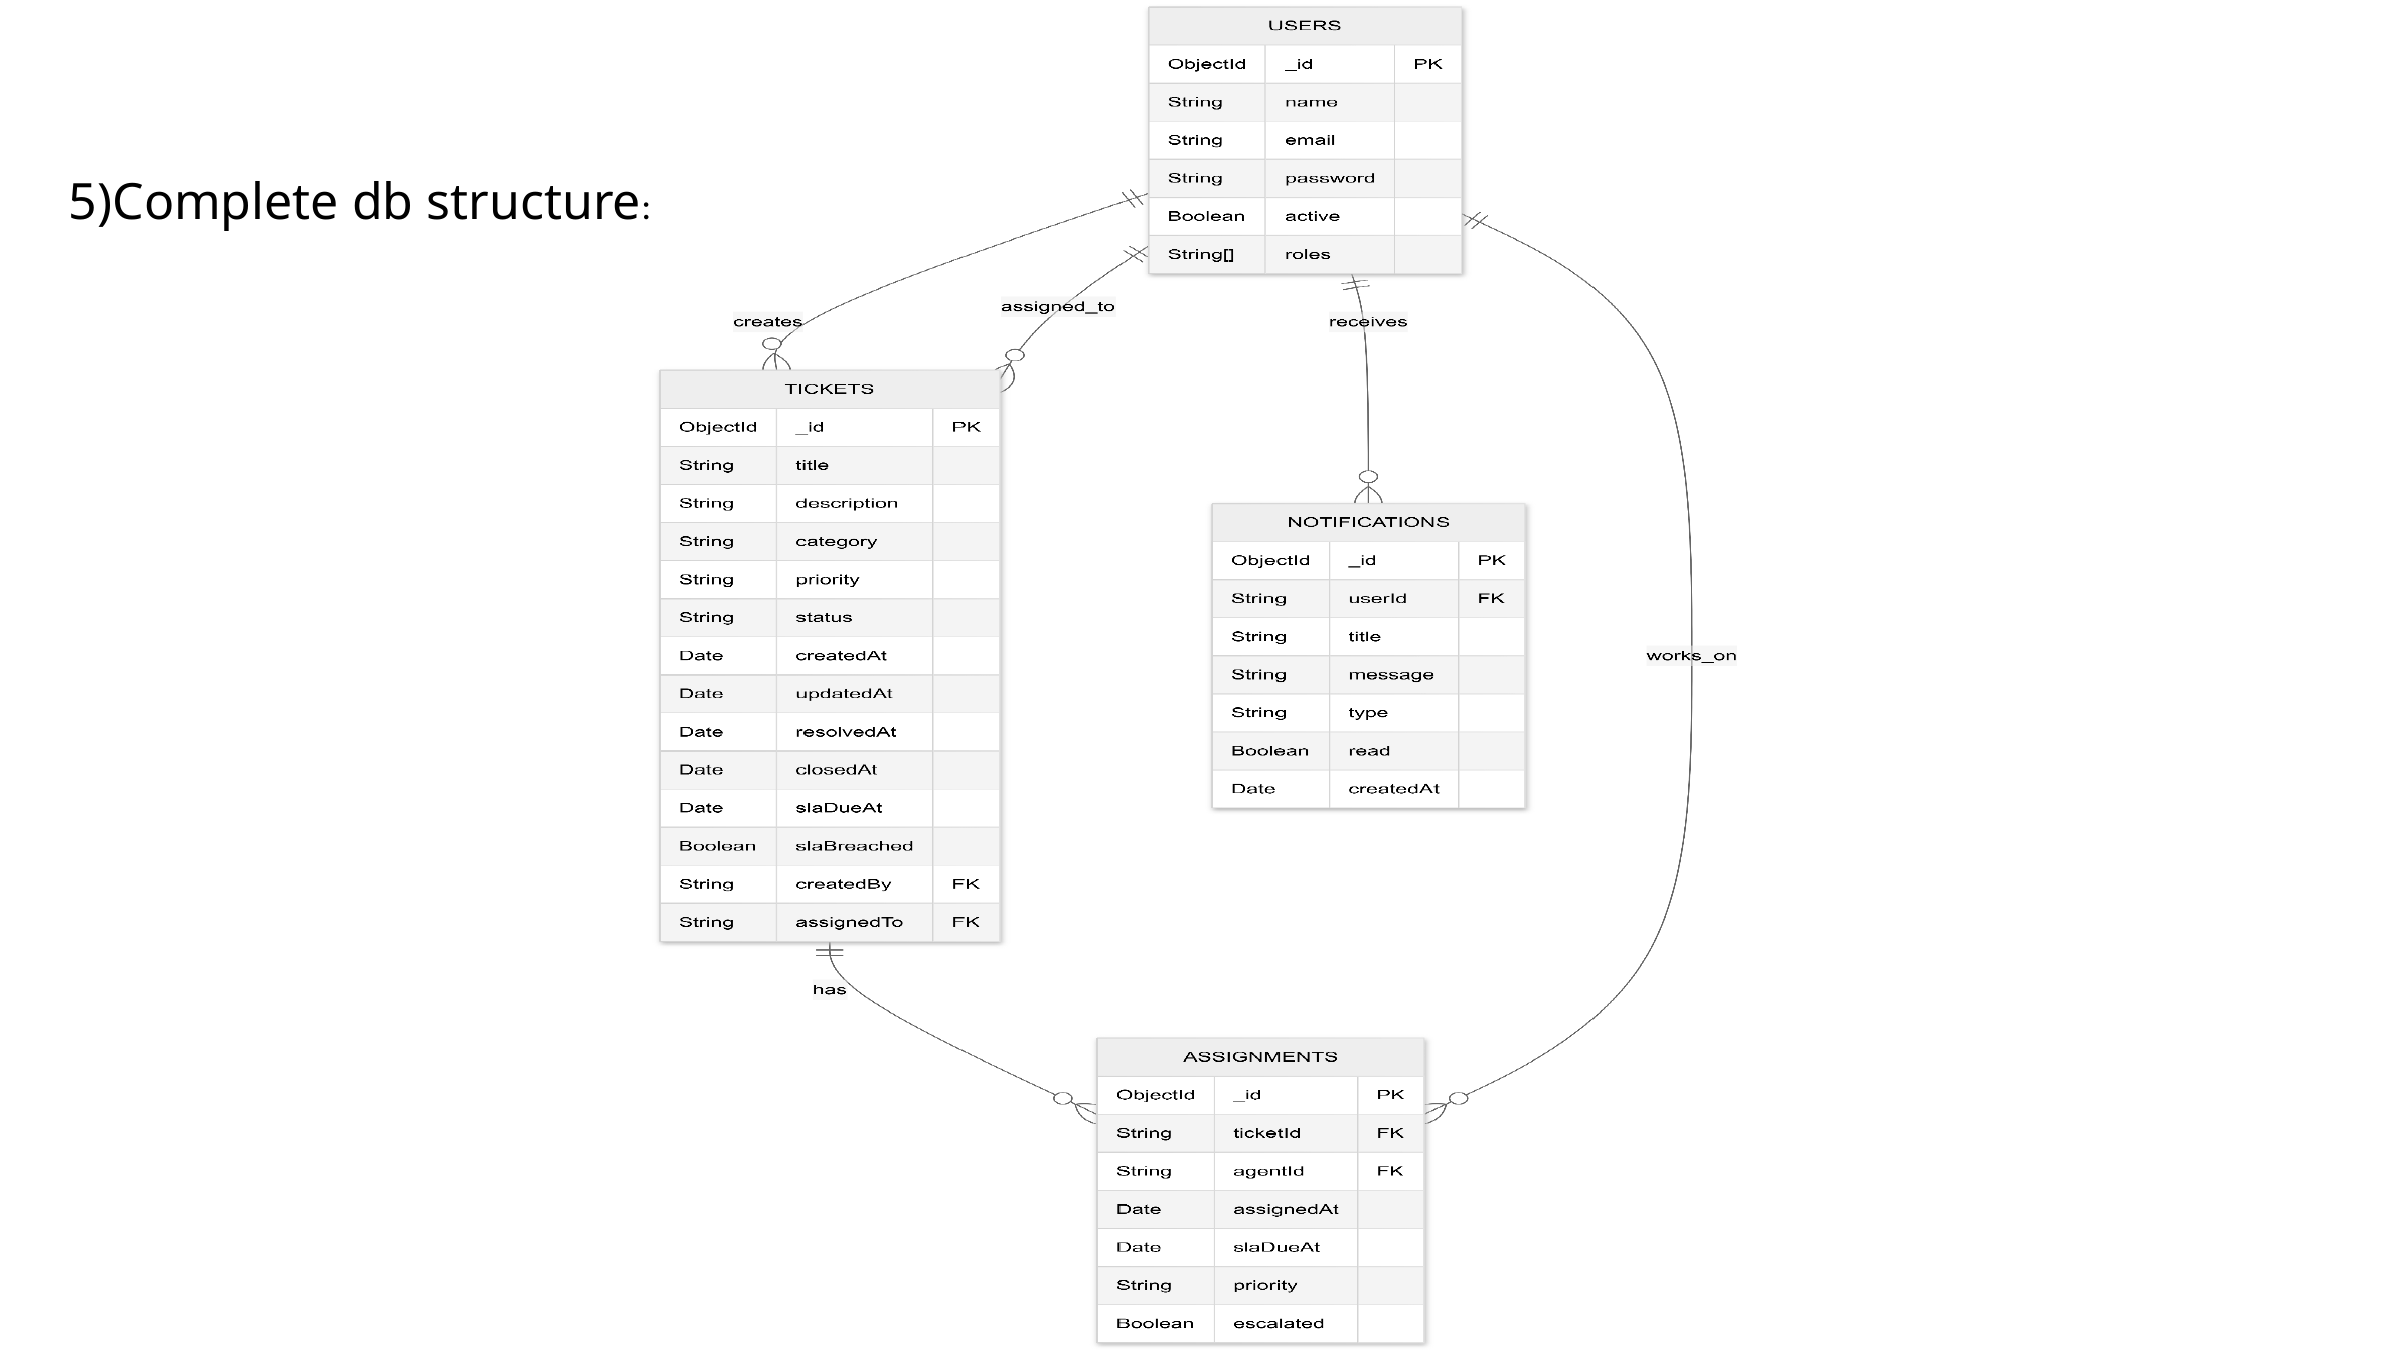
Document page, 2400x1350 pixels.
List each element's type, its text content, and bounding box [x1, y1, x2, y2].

text_box 5)Complete db structure: [54, 162, 647, 237]
picture [647, 0, 1751, 1350]
